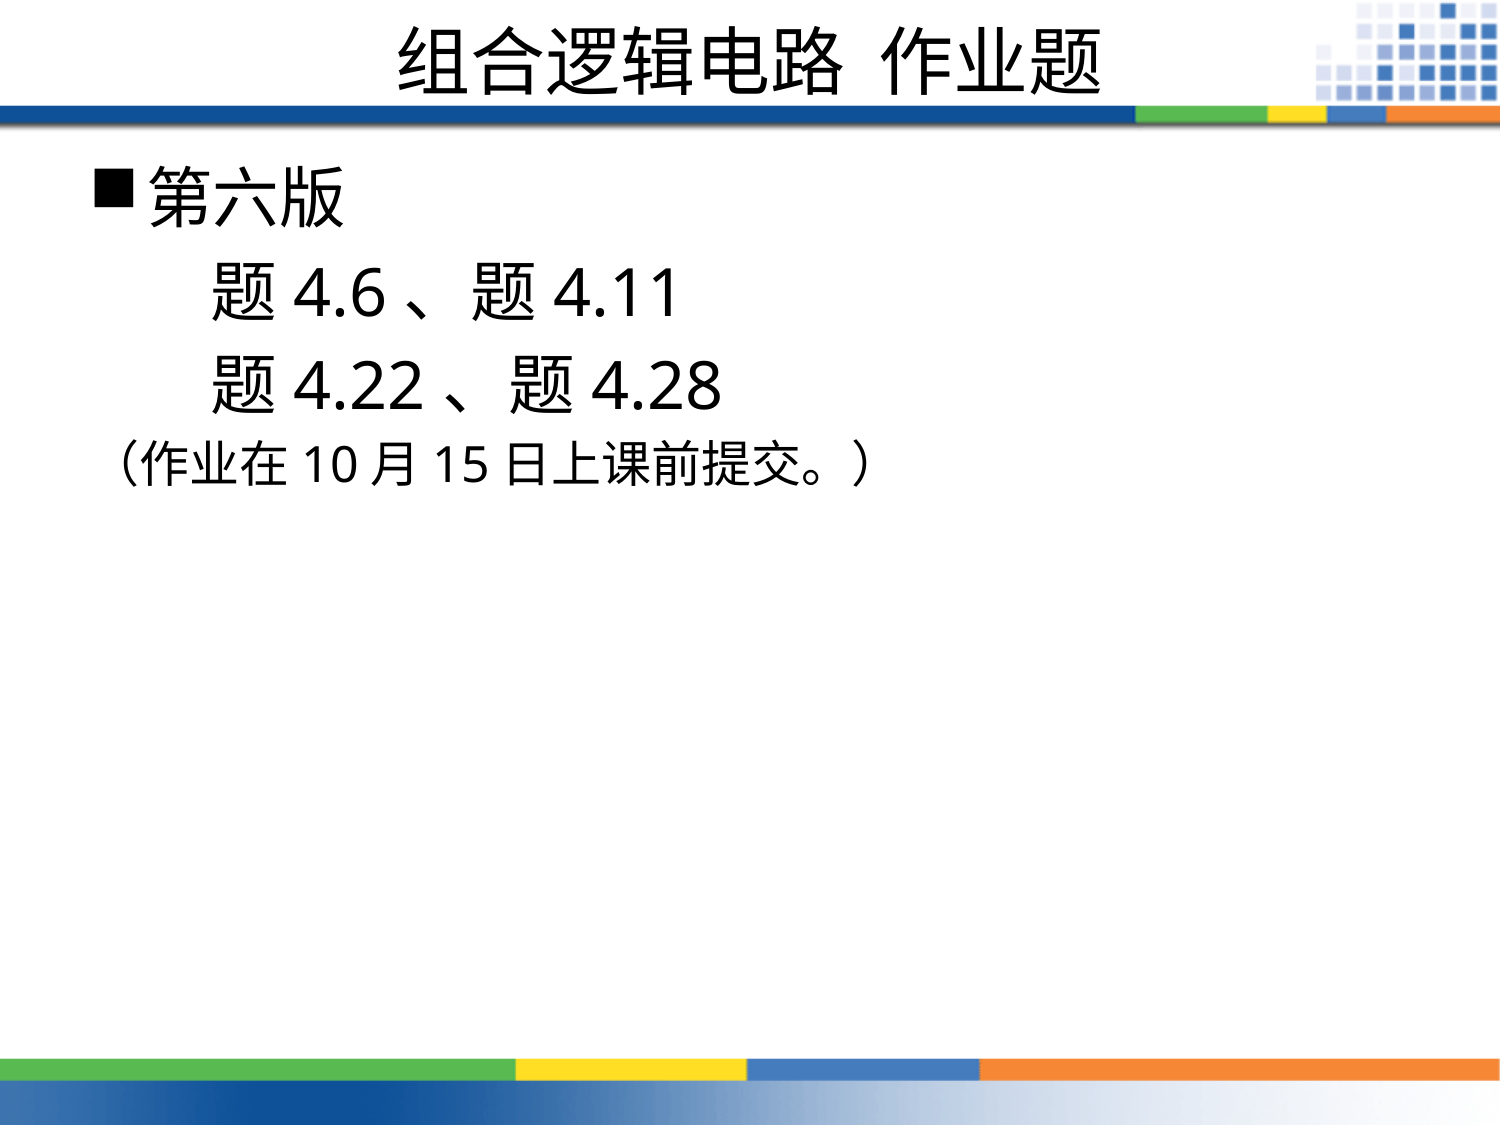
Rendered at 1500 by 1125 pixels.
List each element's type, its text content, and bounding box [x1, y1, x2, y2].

list 第六版 题4.6、题4.11 题4.22、题4.28 （作业在10月15日上课前提交。） [74, 148, 1426, 1036]
picture [0, 0, 1500, 1125]
title 组合逻辑电路 作业题 [74, 0, 1426, 120]
